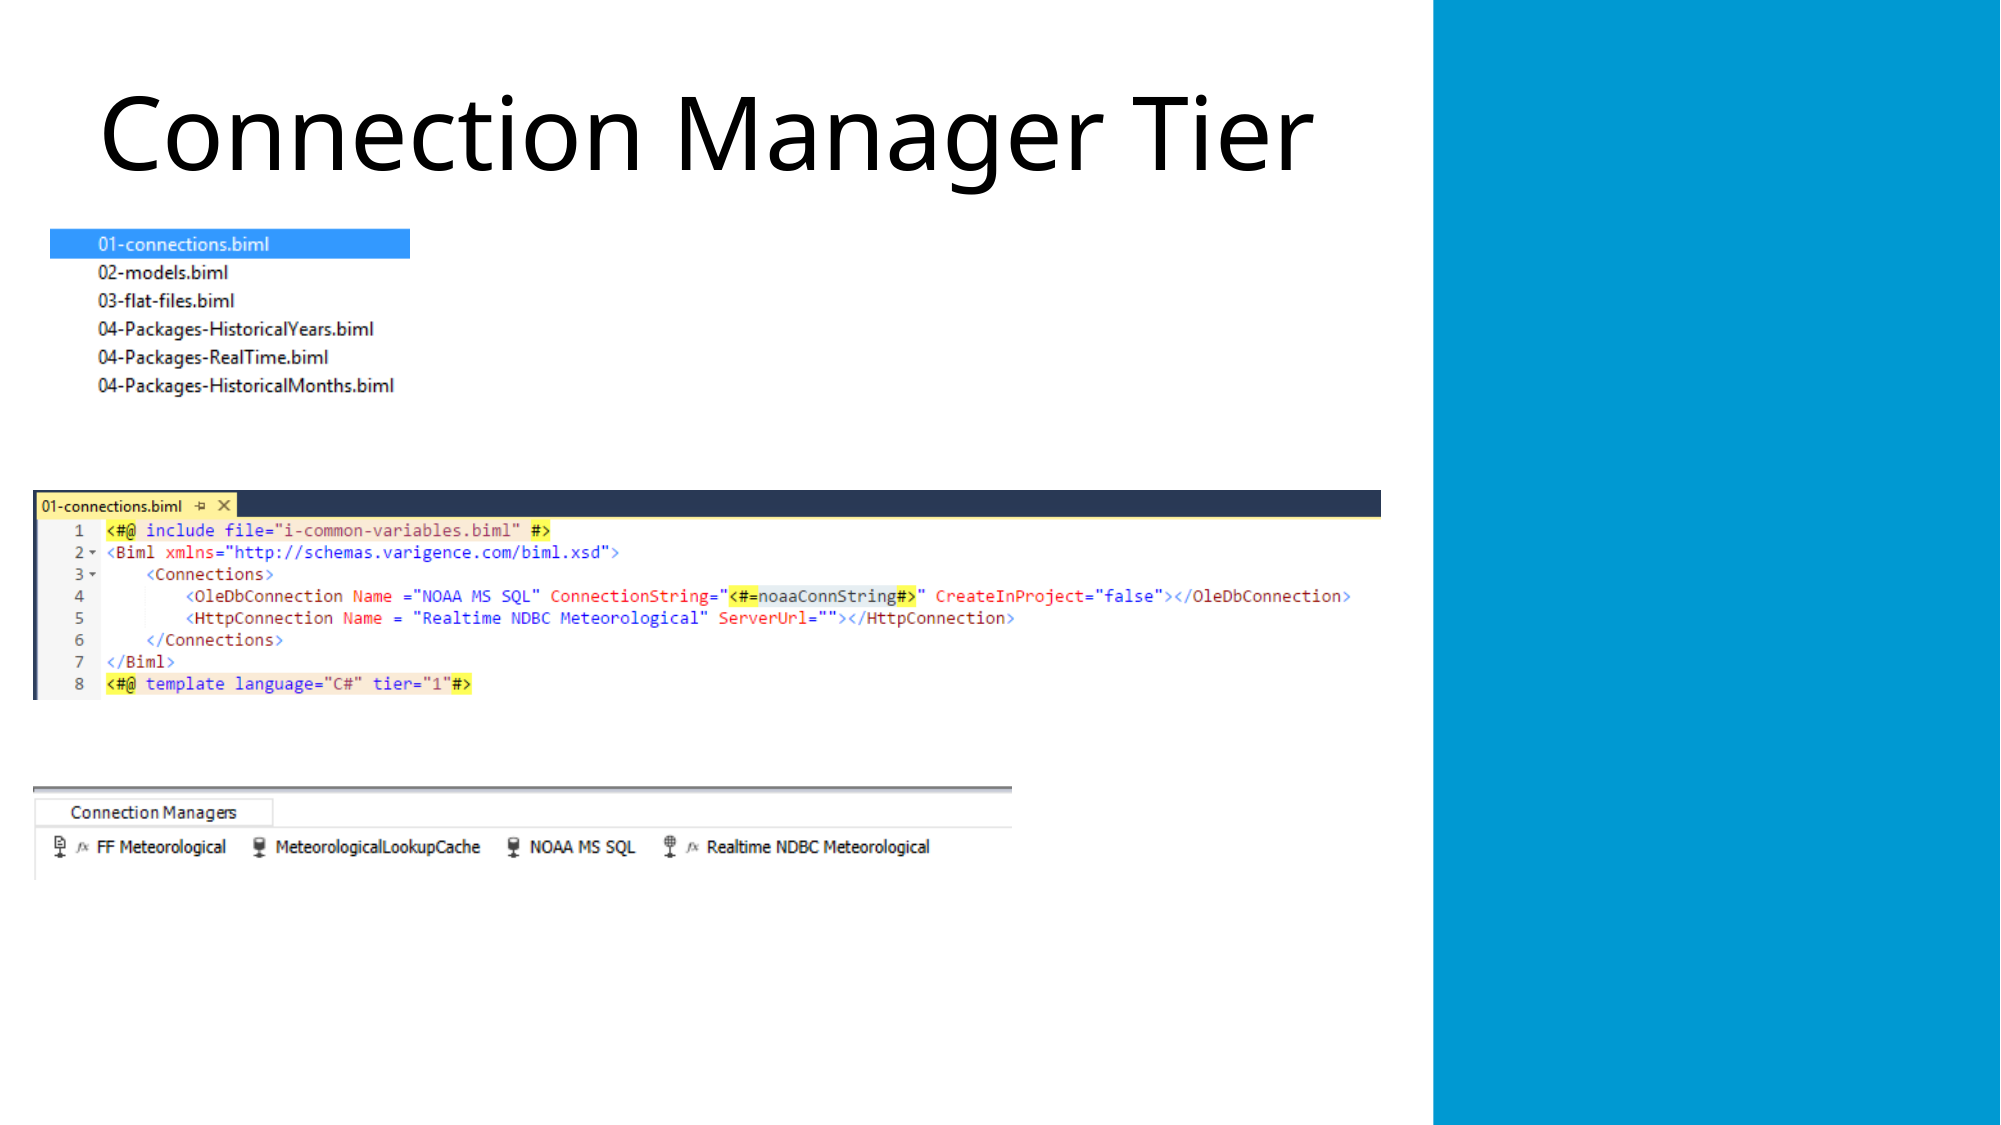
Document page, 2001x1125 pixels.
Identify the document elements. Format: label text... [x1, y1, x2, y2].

picture [33, 786, 1012, 881]
picture [50, 226, 410, 405]
picture [33, 490, 1381, 700]
title Connection Manager Tier [83, 28, 1400, 246]
text_box [1432, 0, 2000, 1125]
